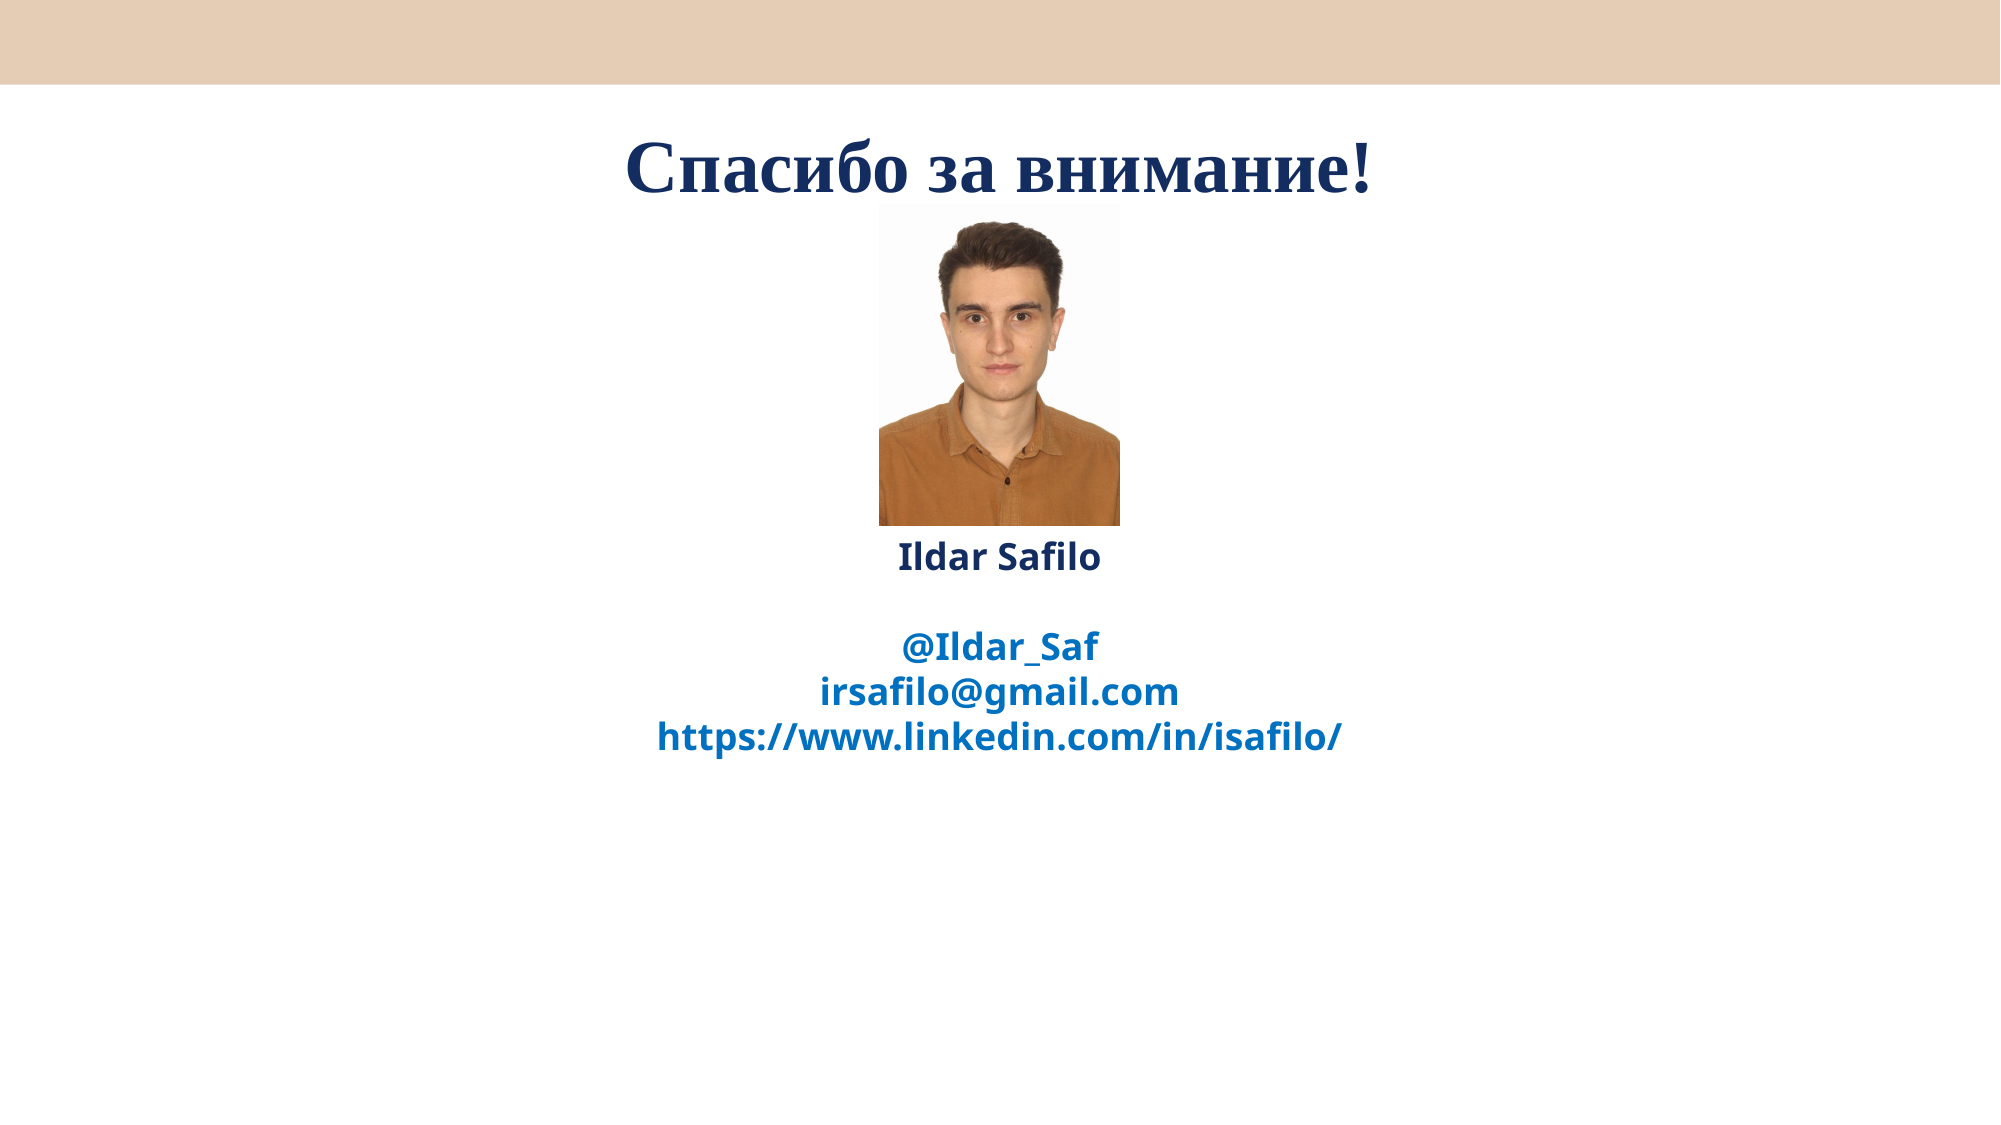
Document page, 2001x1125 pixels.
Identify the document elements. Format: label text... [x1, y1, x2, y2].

title Спасибо за внимание! [137, 59, 1863, 278]
text_box Ildar Safilo @Ildar_Saf irsafilo@gmail.com https://www.linkedin.com/in/isafilo/ [500, 525, 1500, 765]
picture [879, 204, 1121, 526]
